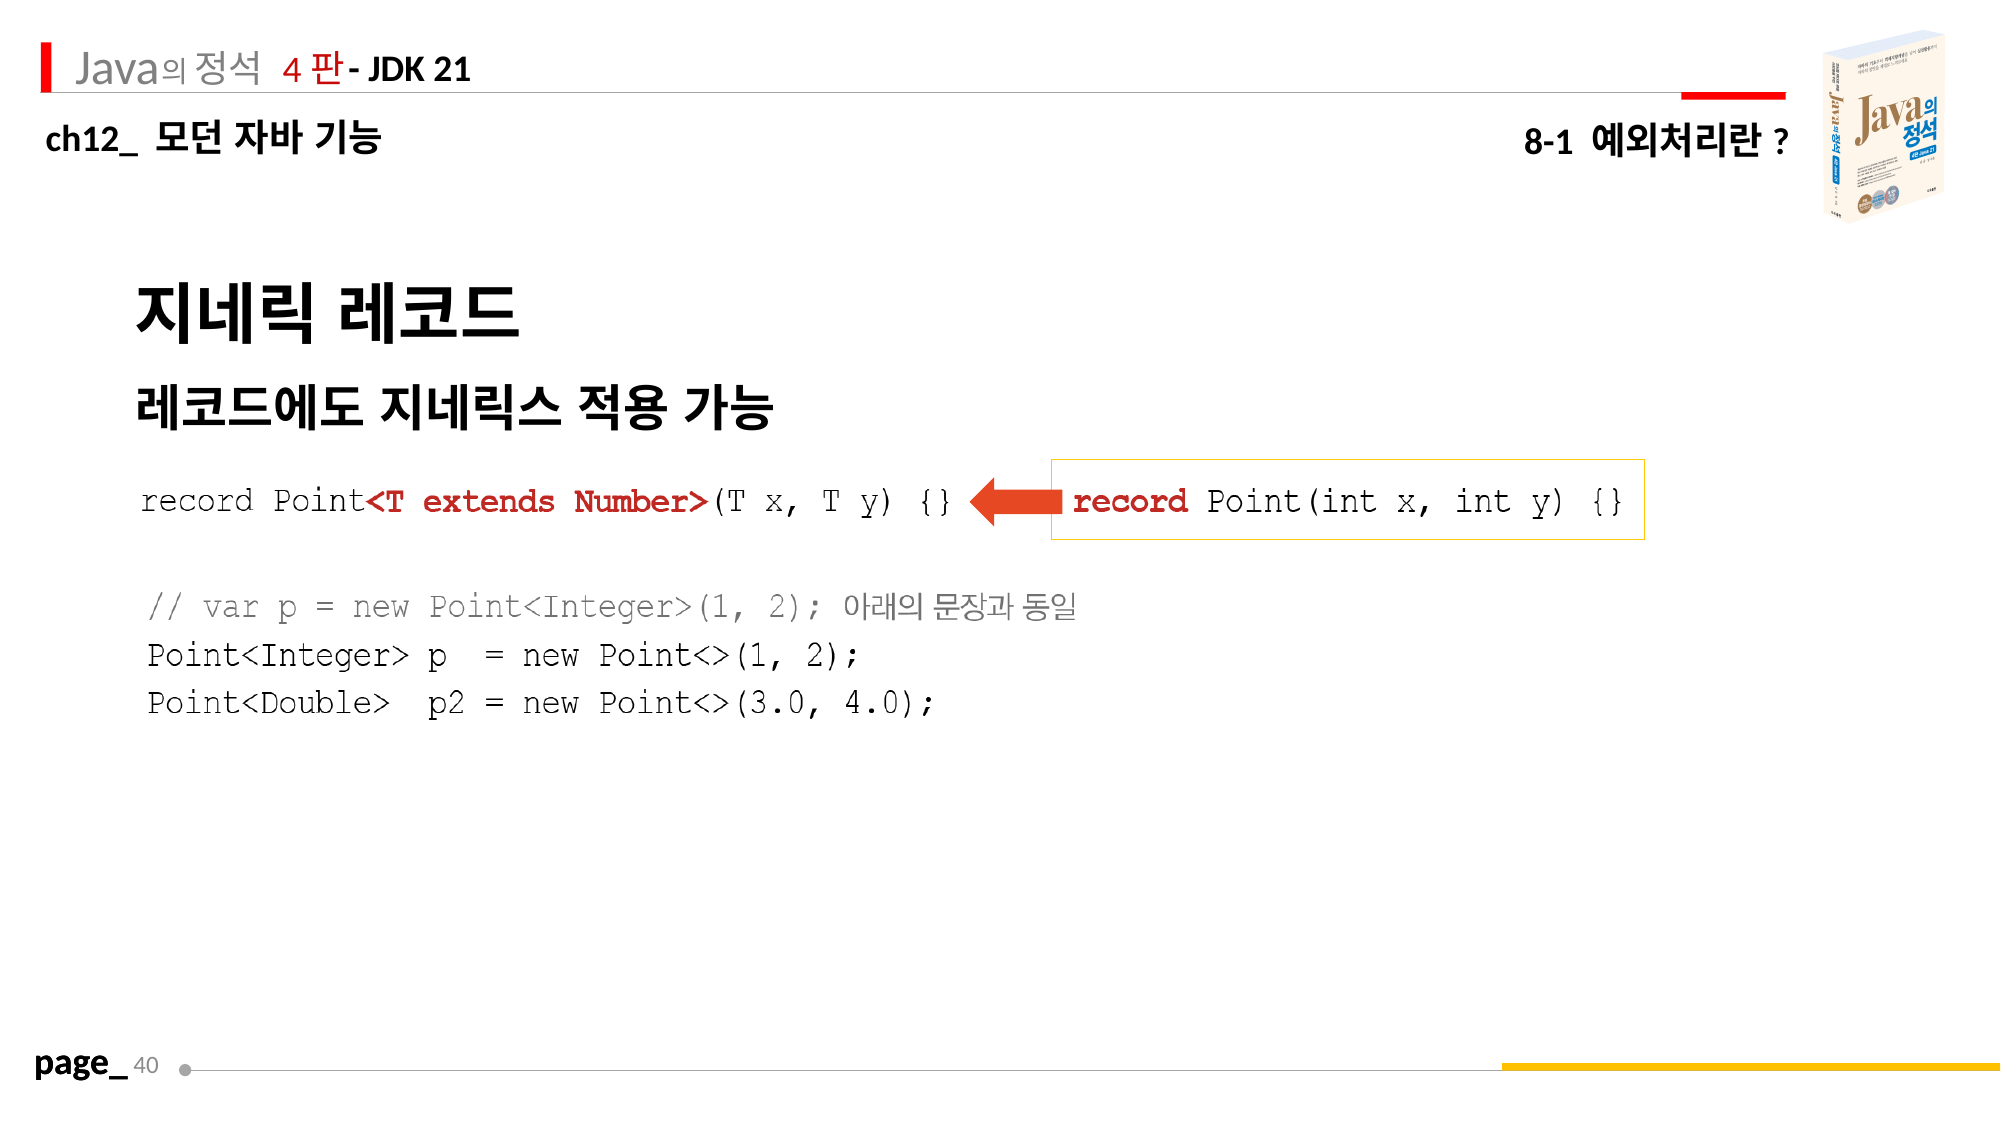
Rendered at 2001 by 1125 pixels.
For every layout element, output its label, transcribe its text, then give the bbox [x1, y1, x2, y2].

text_box 레코드에도 지네릭스 적용 가능 [121, 368, 1796, 444]
picture [1819, 26, 1950, 228]
text_box page_ [19, 1030, 145, 1090]
picture [124, 472, 970, 534]
text_box [970, 474, 1051, 529]
picture [1051, 459, 1645, 540]
text_box 8-1 예외처리란? [1415, 109, 1805, 169]
picture [126, 573, 1100, 736]
text_box 지네릭 레코드 [119, 264, 1952, 359]
slide_number 40 [106, 1033, 174, 1094]
